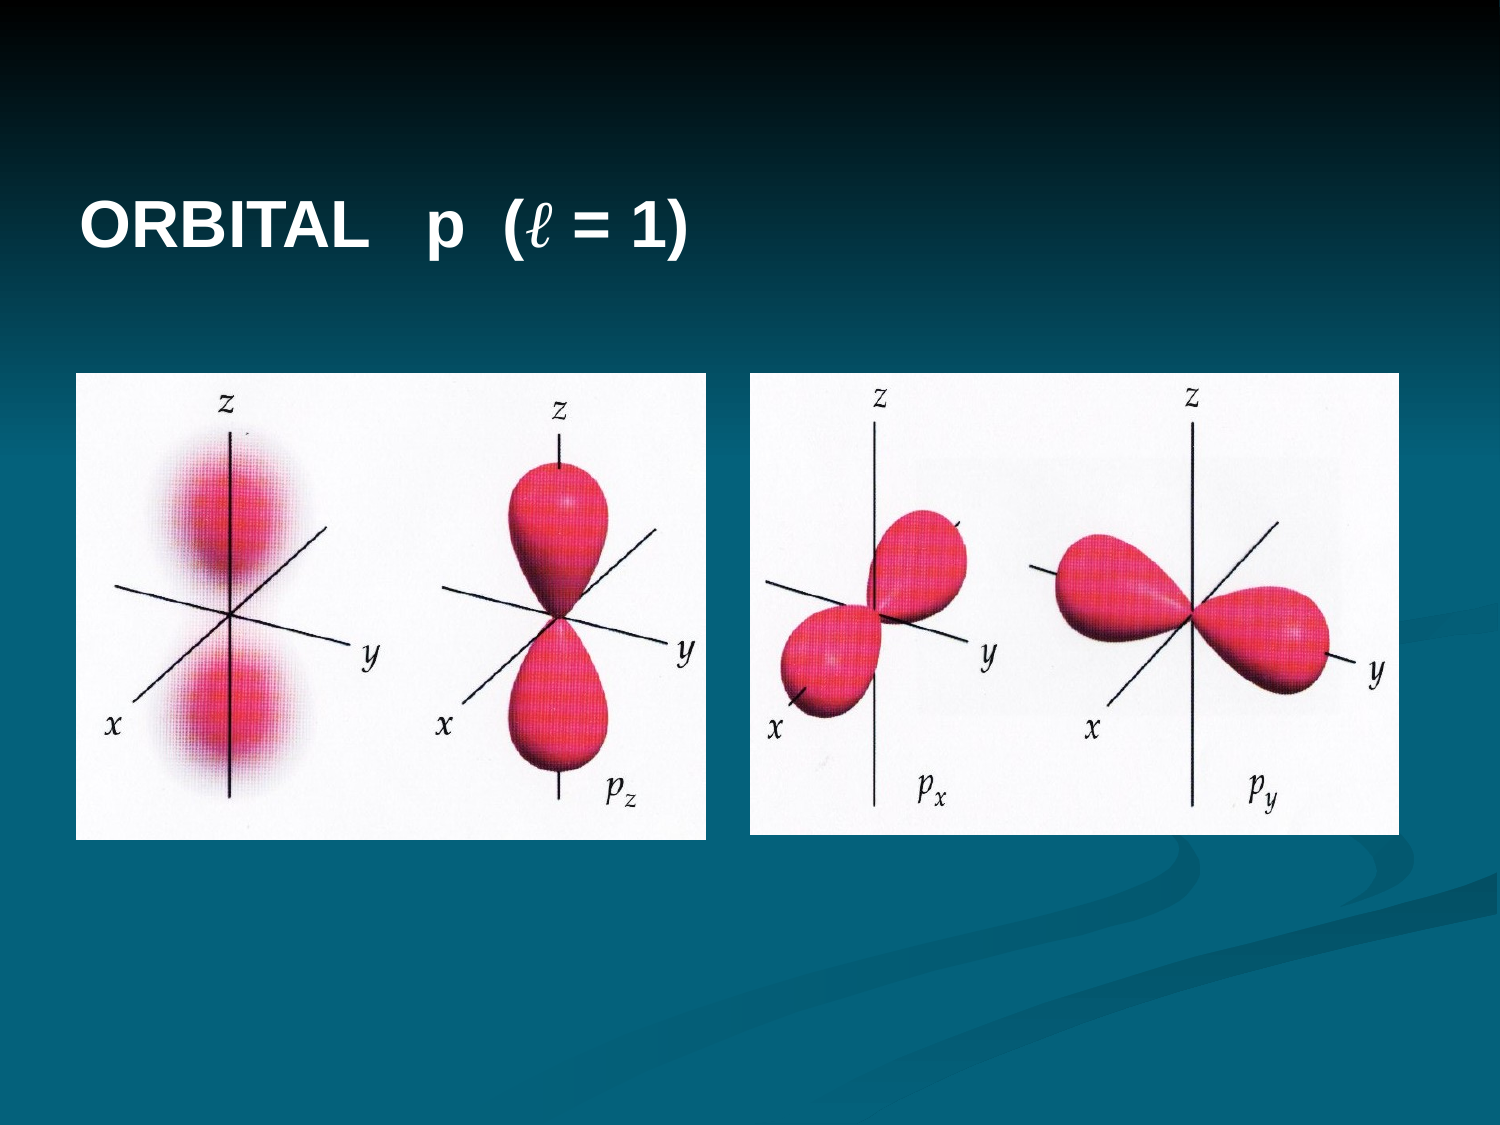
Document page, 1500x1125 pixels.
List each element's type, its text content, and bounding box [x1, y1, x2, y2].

list ORBITAL p (ℓ = 1) [64, 173, 1416, 918]
picture [77, 374, 705, 839]
picture [751, 374, 1398, 834]
